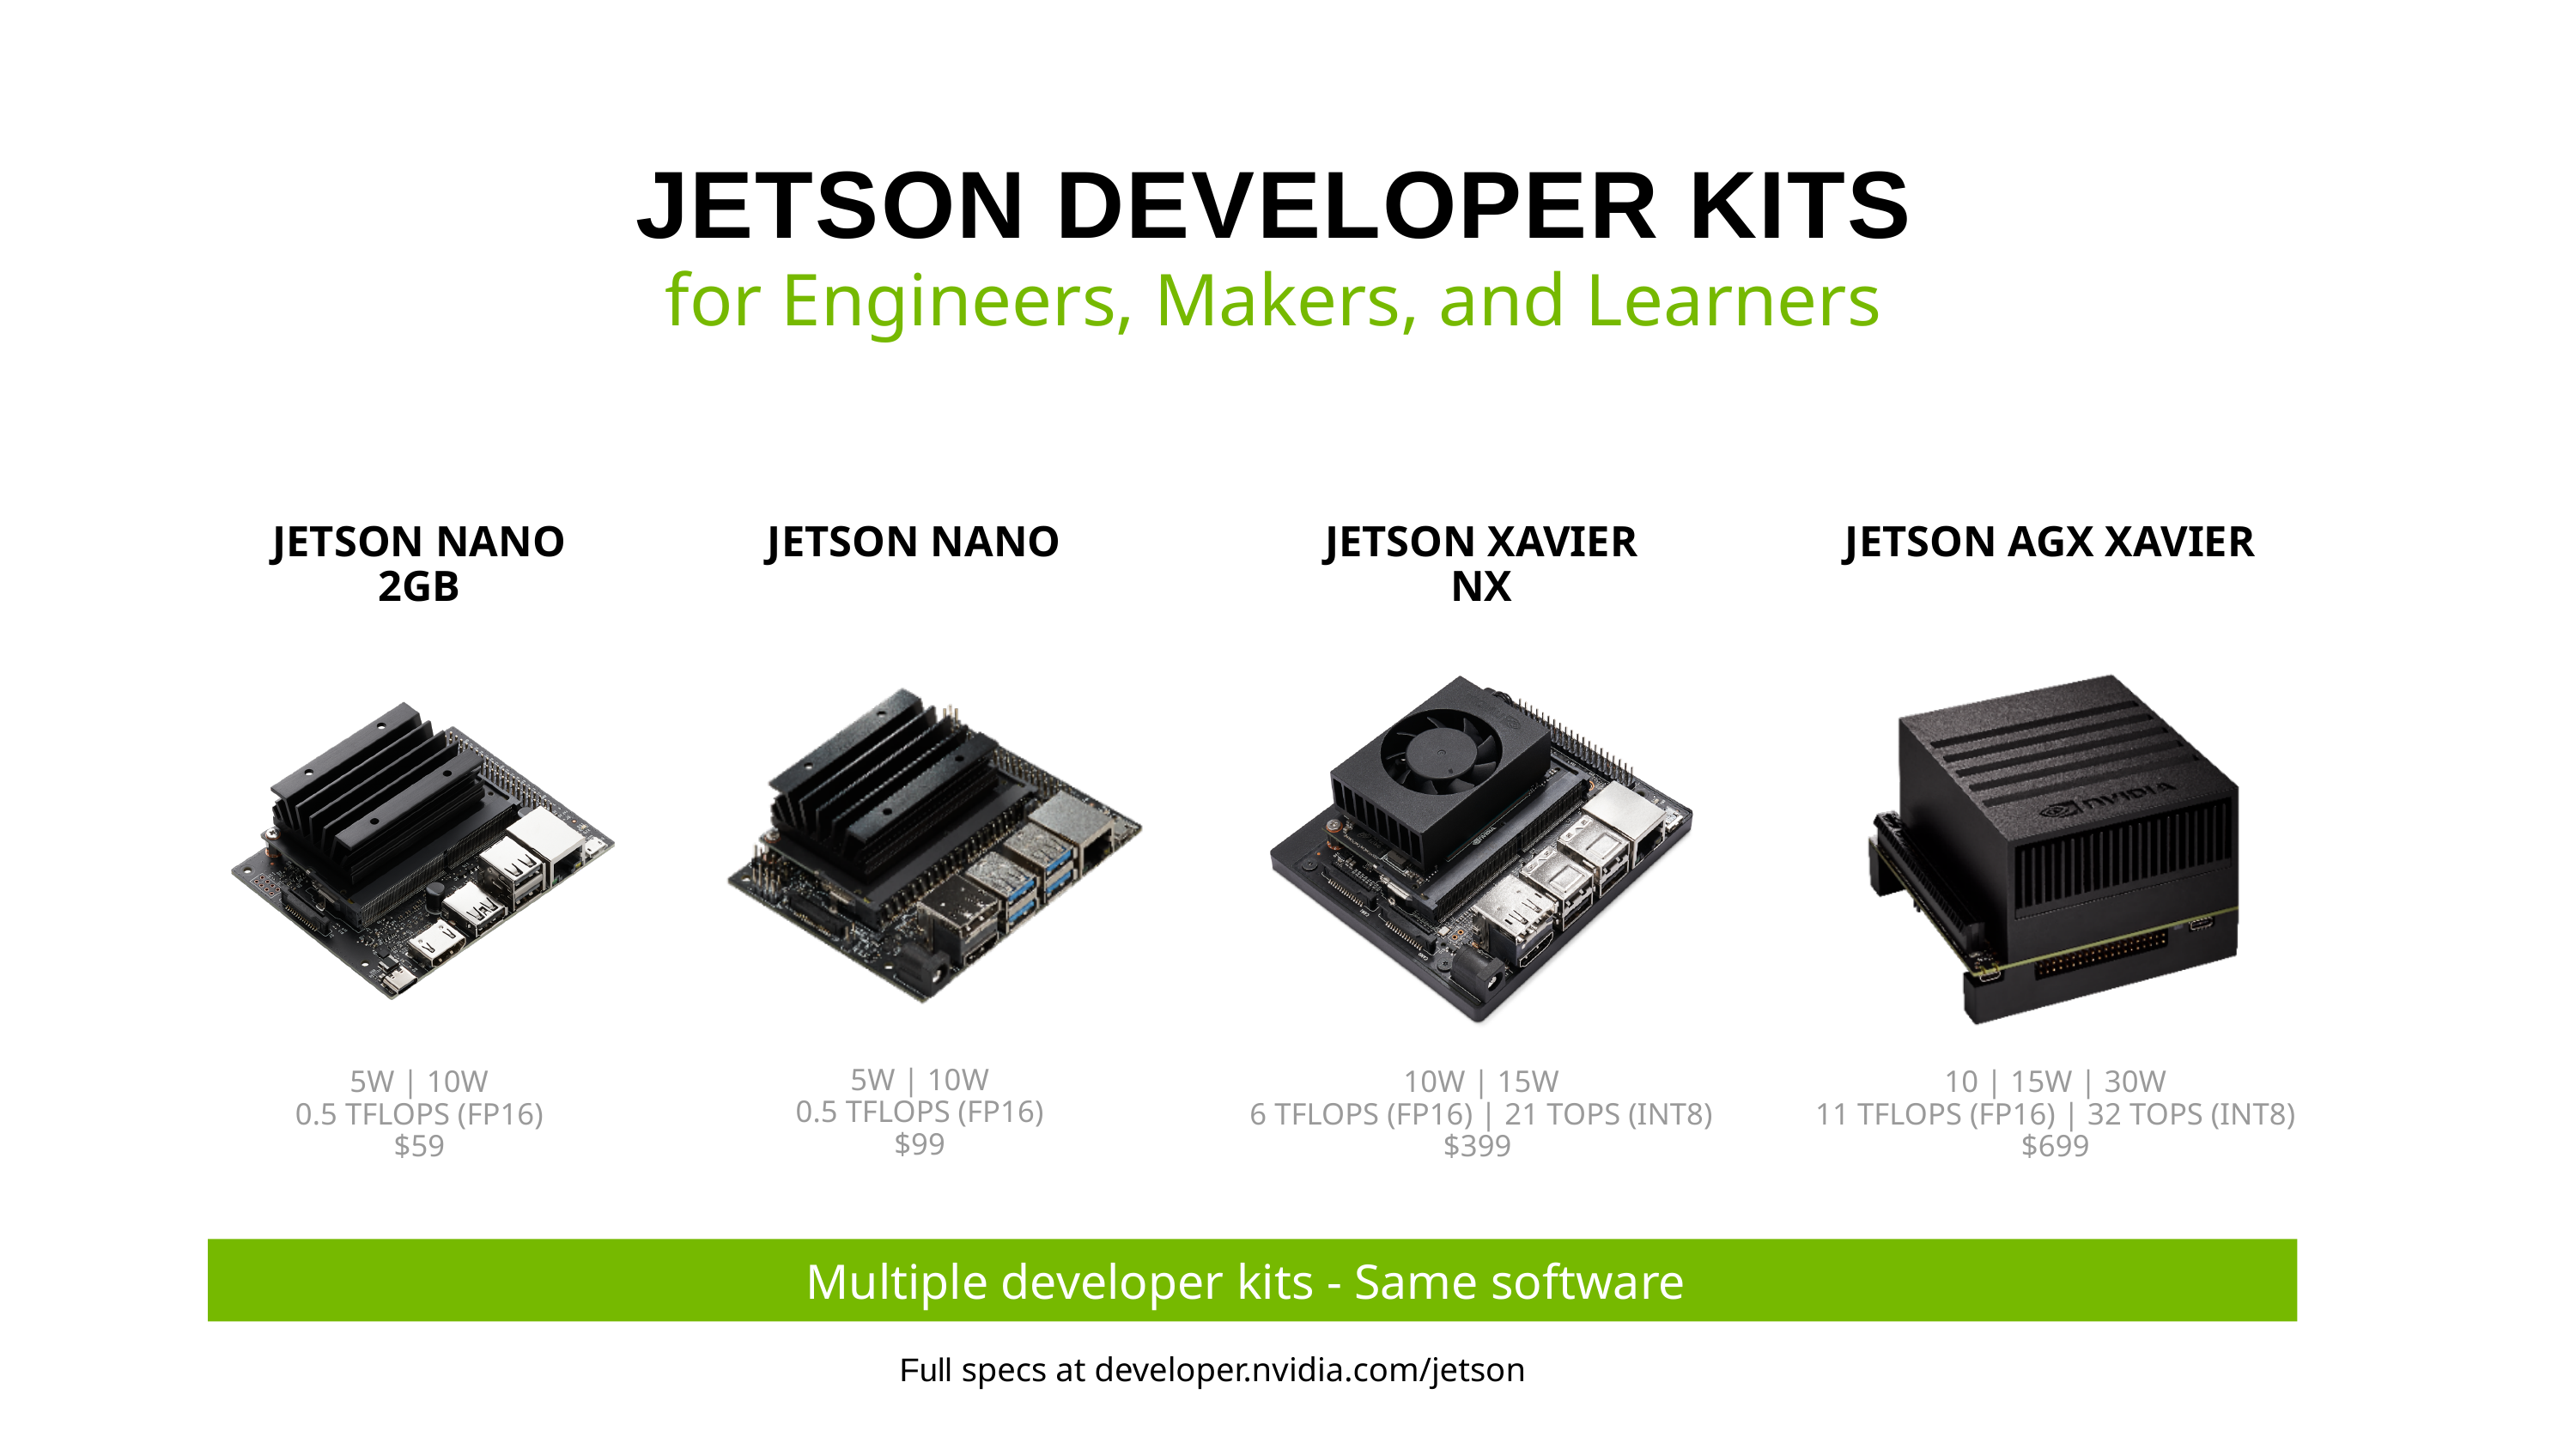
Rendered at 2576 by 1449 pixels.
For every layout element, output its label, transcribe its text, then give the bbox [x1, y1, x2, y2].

text_box for Engineers, Makers, and Learners [103, 252, 2445, 377]
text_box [708, 498, 1151, 1233]
text_box Multiple developer kits - Same software [208, 1239, 2298, 1322]
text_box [198, 499, 641, 1176]
title JETSON DEVELOPER KITS [103, 130, 2446, 270]
text_box Full specs at developer.nvidia.com/jetson [268, 1343, 2158, 1400]
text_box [1753, 498, 2359, 1176]
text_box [1188, 498, 1751, 1176]
